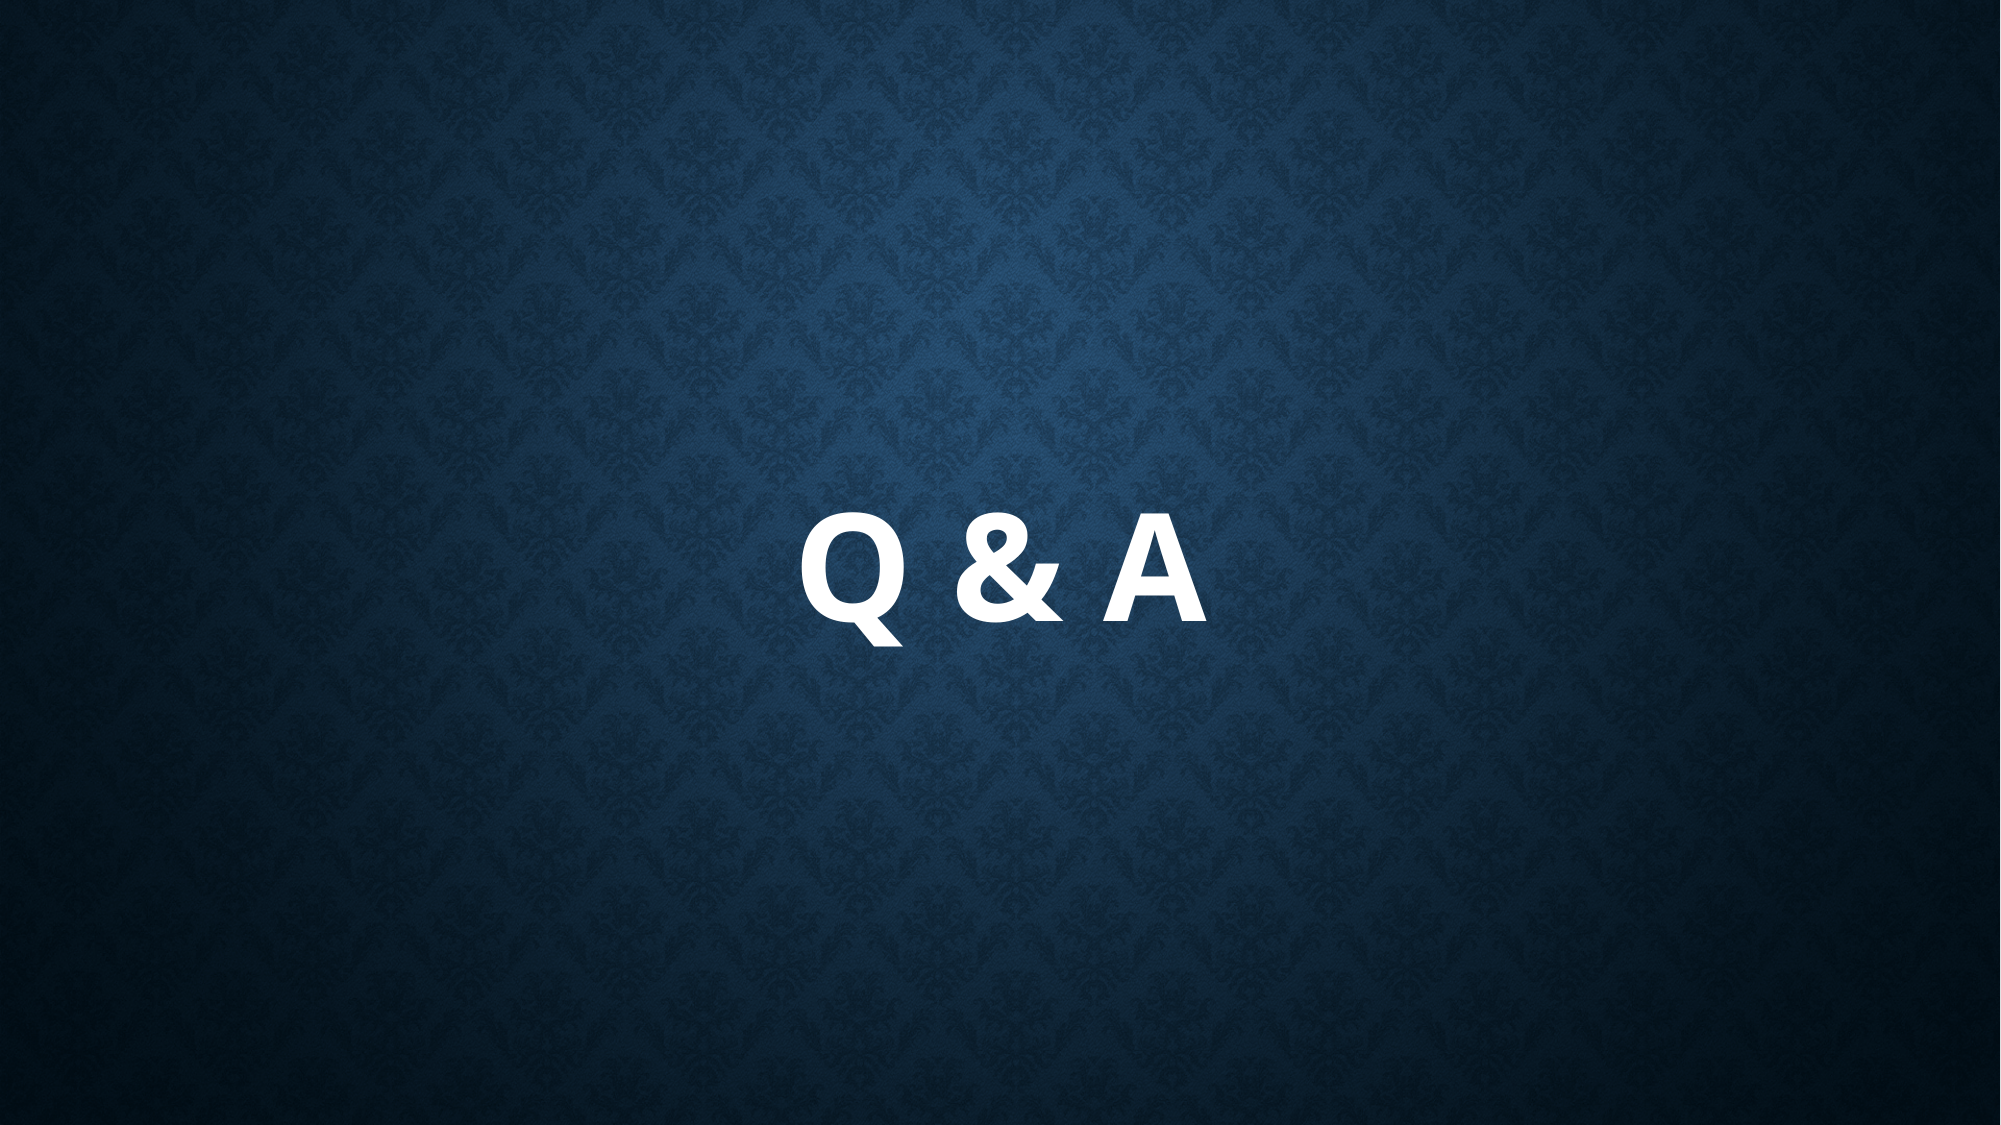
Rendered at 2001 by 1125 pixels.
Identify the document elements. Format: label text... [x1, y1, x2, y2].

text_box Q & A [406, 463, 1594, 659]
